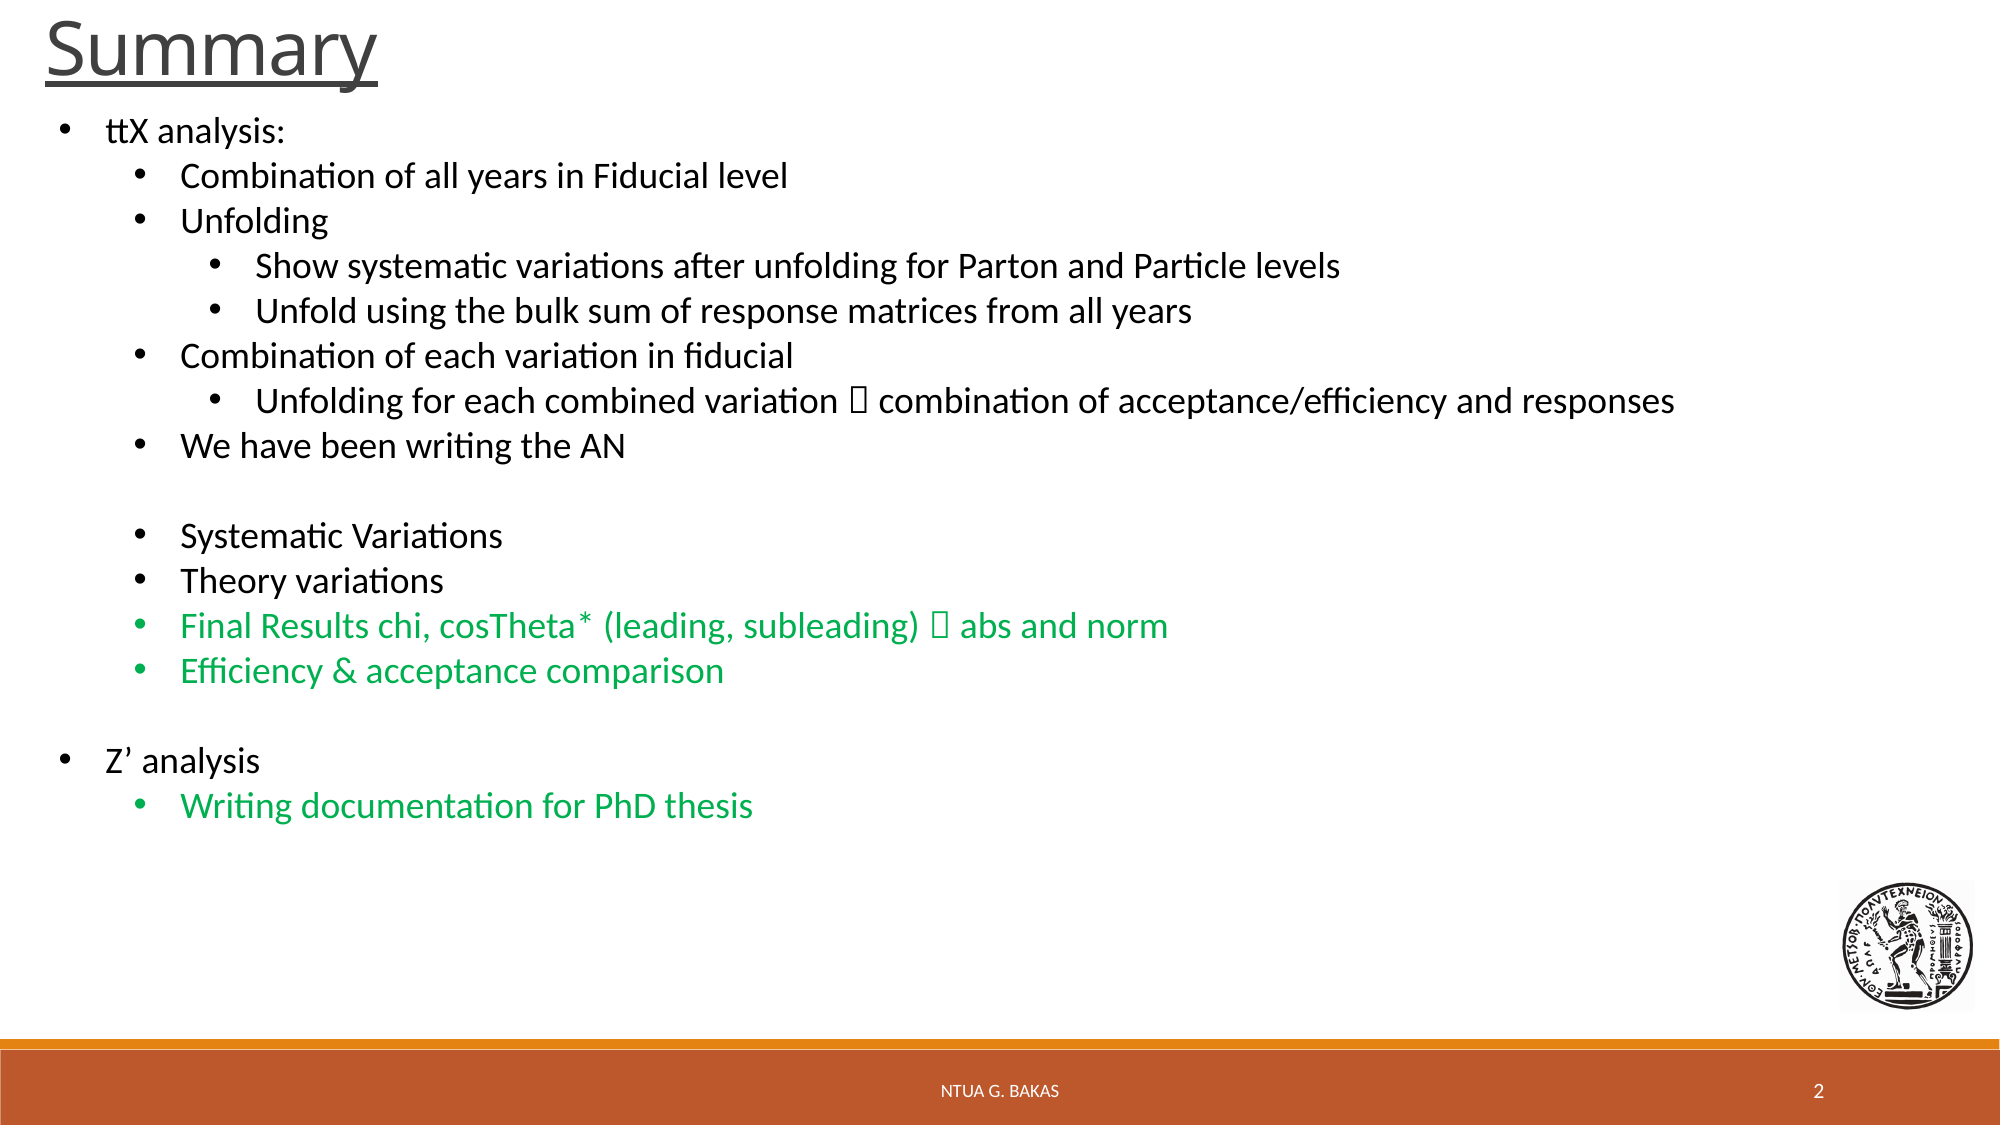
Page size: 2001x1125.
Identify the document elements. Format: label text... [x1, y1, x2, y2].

slide_number 2 [1624, 1059, 1840, 1120]
footer NTUA G. Bakas [604, 1059, 1396, 1120]
picture [1839, 880, 1975, 1012]
text_box Summary [30, 0, 1756, 99]
text_box ttX analysis: Combination of all years in Fiducial level Unfolding Show systematic variations after unfolding for Parton and Particle levels Unfold using the bulk sum of response matrices from all years Combination of each variation in fiducial Unfolding for each combined variation  combination of acceptance/efficiency and responses We have been writing the AN Systematic Variations Theory variations Final Results chi, cosTheta* (leading, subleading)  abs and norm Efficiency & acceptance comparison Z’ analysis Writing documentation for PhD thesis [43, 98, 1957, 834]
